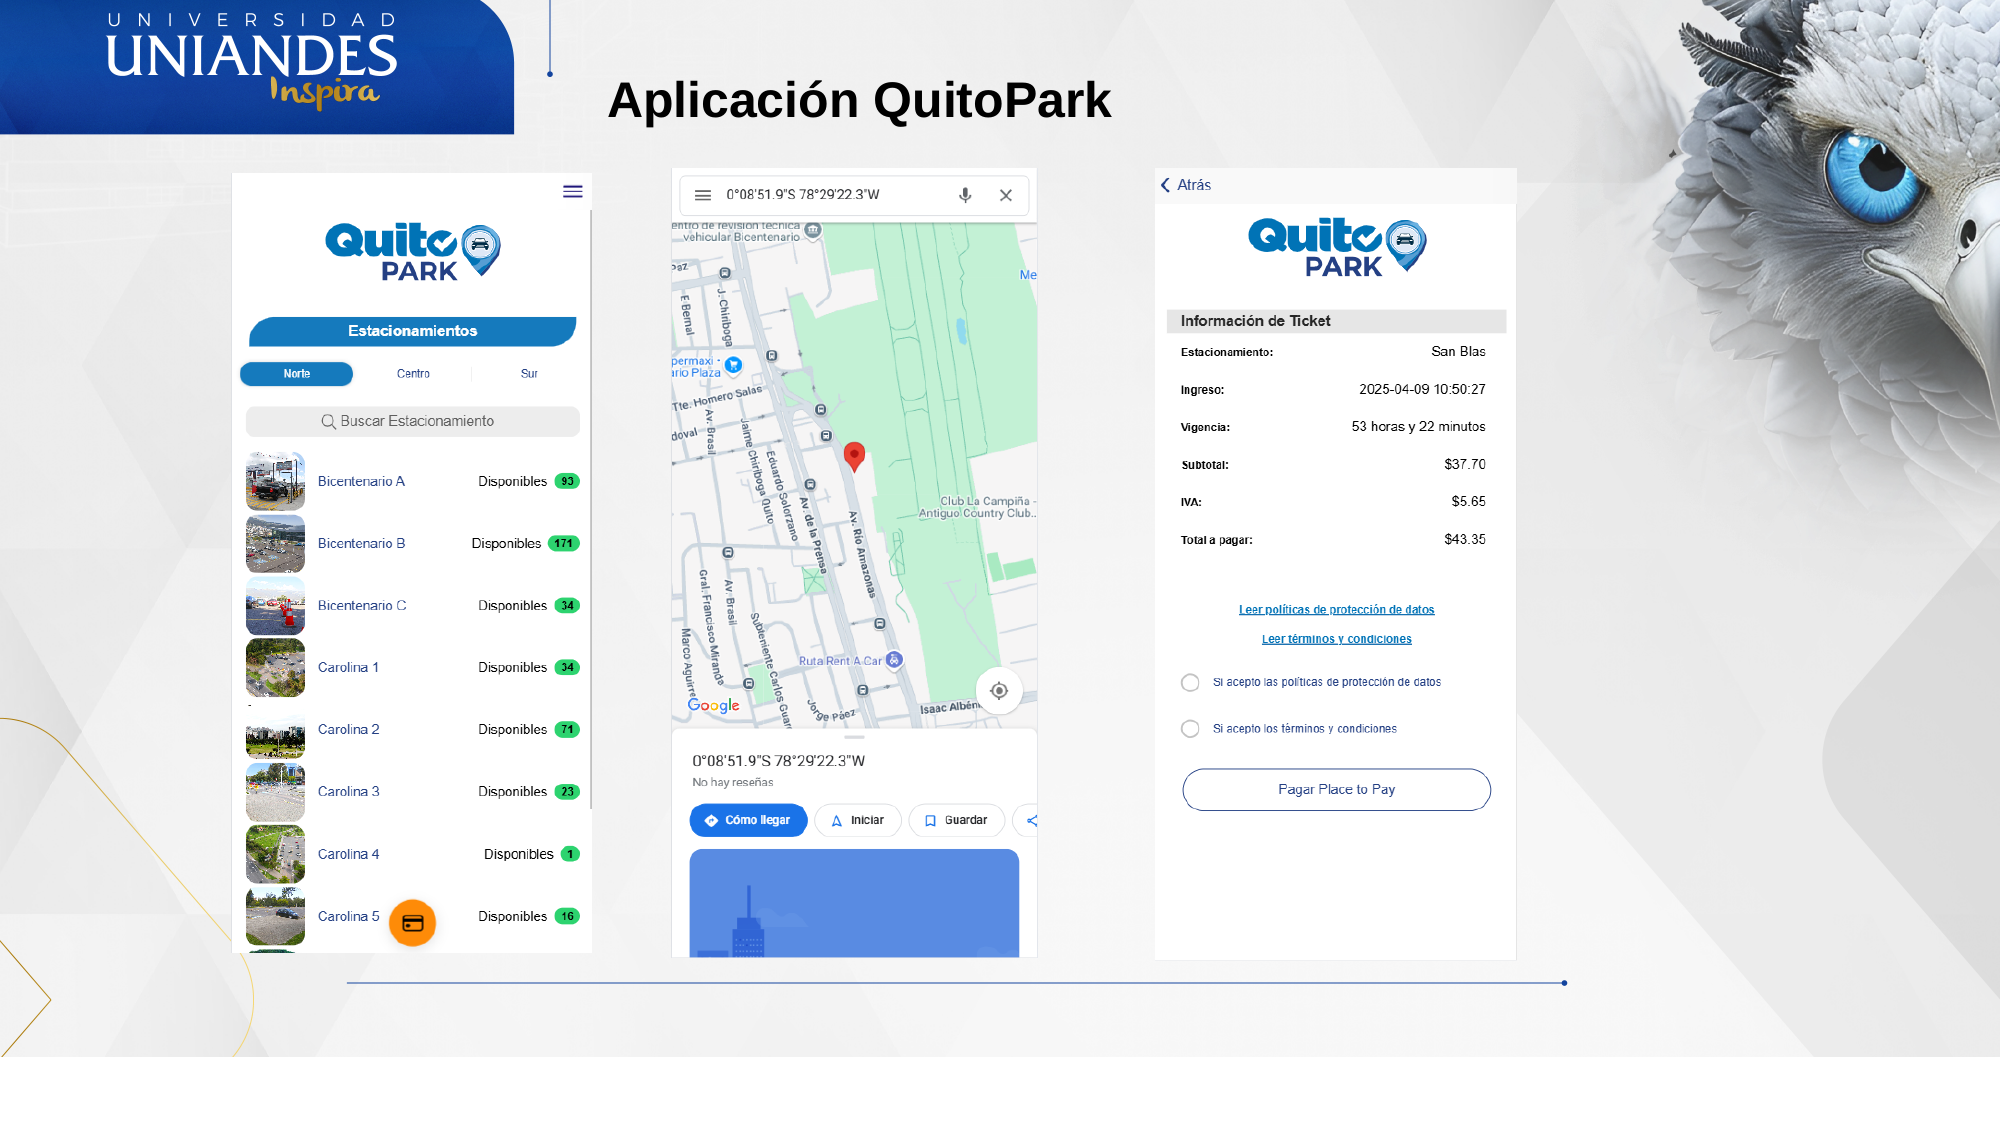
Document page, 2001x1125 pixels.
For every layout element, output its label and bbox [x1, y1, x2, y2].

picture [230, 173, 593, 953]
picture [1154, 167, 1517, 961]
picture [670, 167, 1039, 959]
list [0, 0, 2000, 1058]
